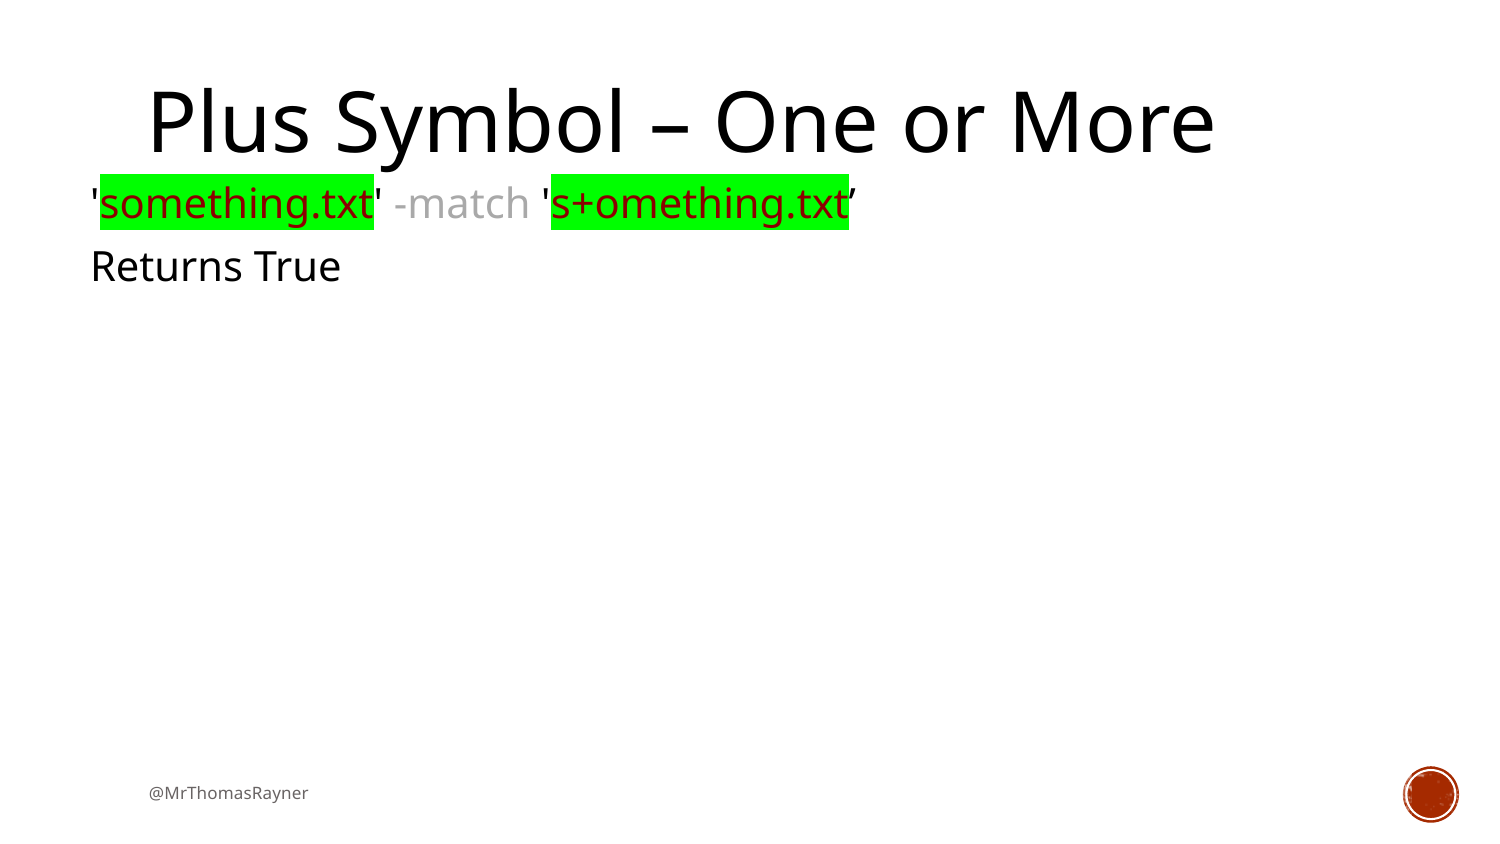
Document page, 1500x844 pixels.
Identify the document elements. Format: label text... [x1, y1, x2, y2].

title Plus Symbol – One or More [131, 59, 1370, 174]
footer @MrThomasRayner [133, 771, 913, 817]
list 'something.txt' -match 's+omething.txt’ Returns True [75, 174, 1425, 783]
